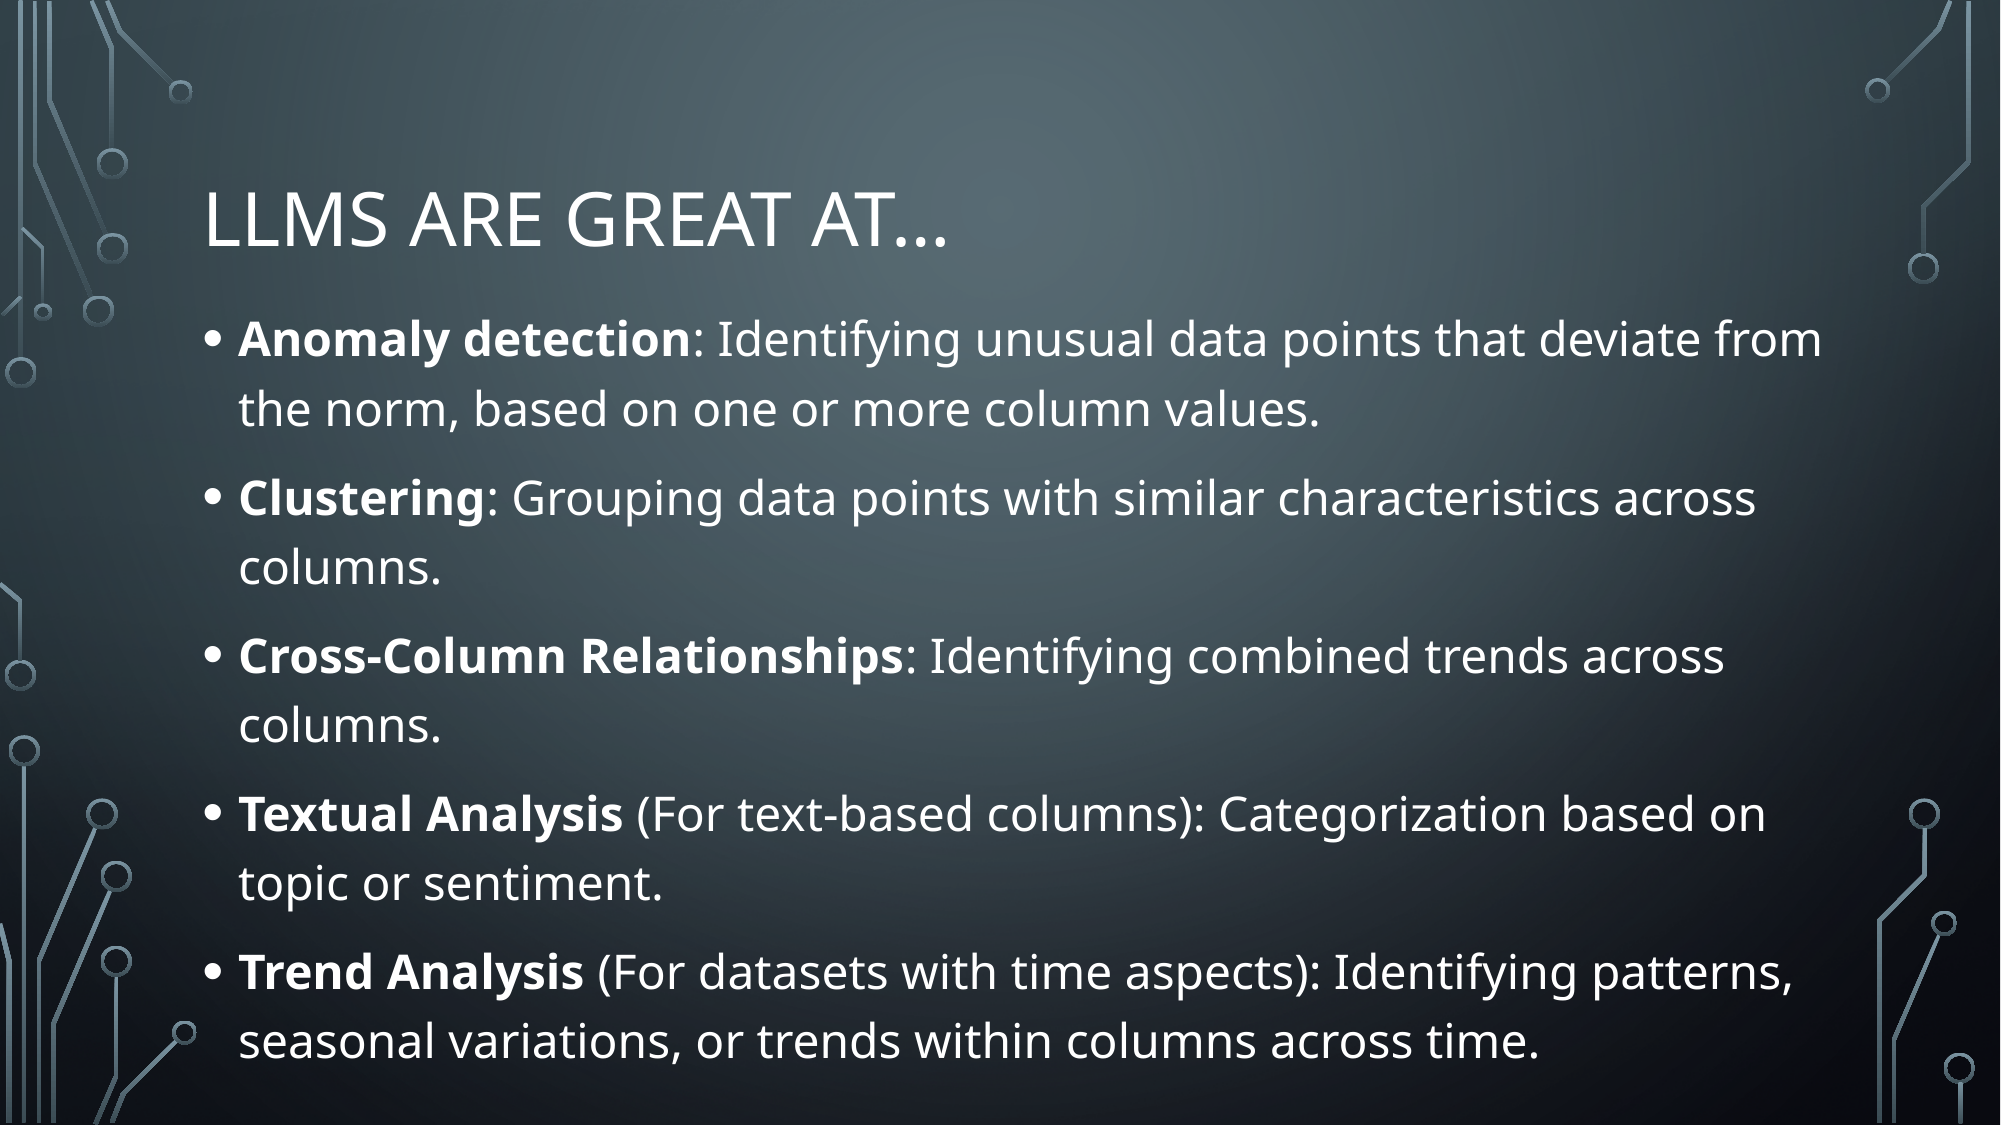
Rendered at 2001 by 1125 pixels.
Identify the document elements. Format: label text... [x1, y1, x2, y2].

title LLMs are great at… [187, 101, 1813, 289]
list Anomaly detection: Identifying unusual data points that deviate from the norm, based on one or more column values. Clustering: Grouping data points with similar characteristics across columns. Cross-Column Relationships: Identifying combined trends across columns. Textual Analysis (For text-based columns): Categorization based on topic or sentiment. Trend Analysis (For datasets with time aspects): Identifying patterns, seasonal variations, or trends within columns across time. [187, 289, 1858, 1082]
